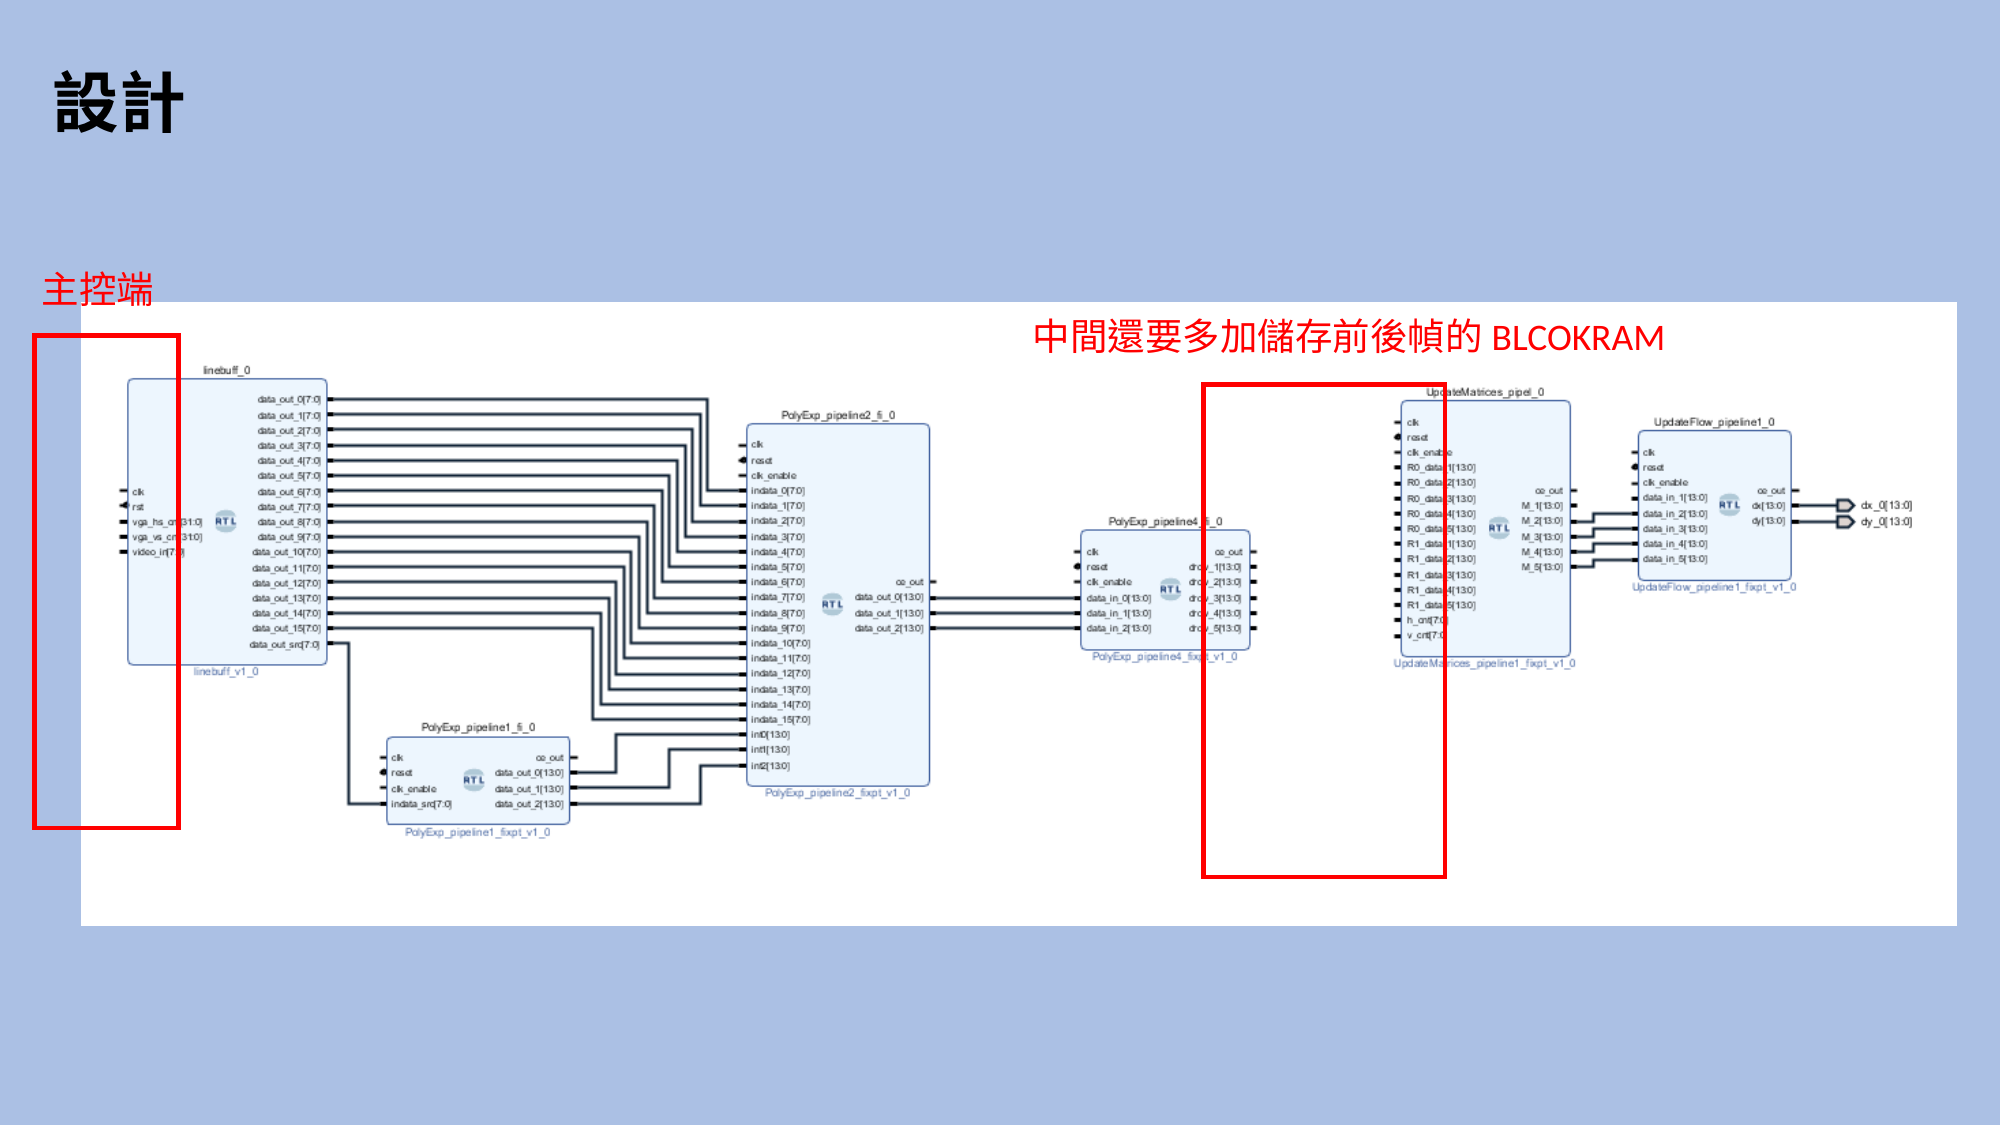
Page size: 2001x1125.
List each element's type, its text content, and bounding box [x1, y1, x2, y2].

text_box 主控端 [27, 258, 170, 319]
text_box 設計 [38, 62, 1764, 281]
text_box [33, 335, 81, 829]
picture [81, 302, 1957, 927]
